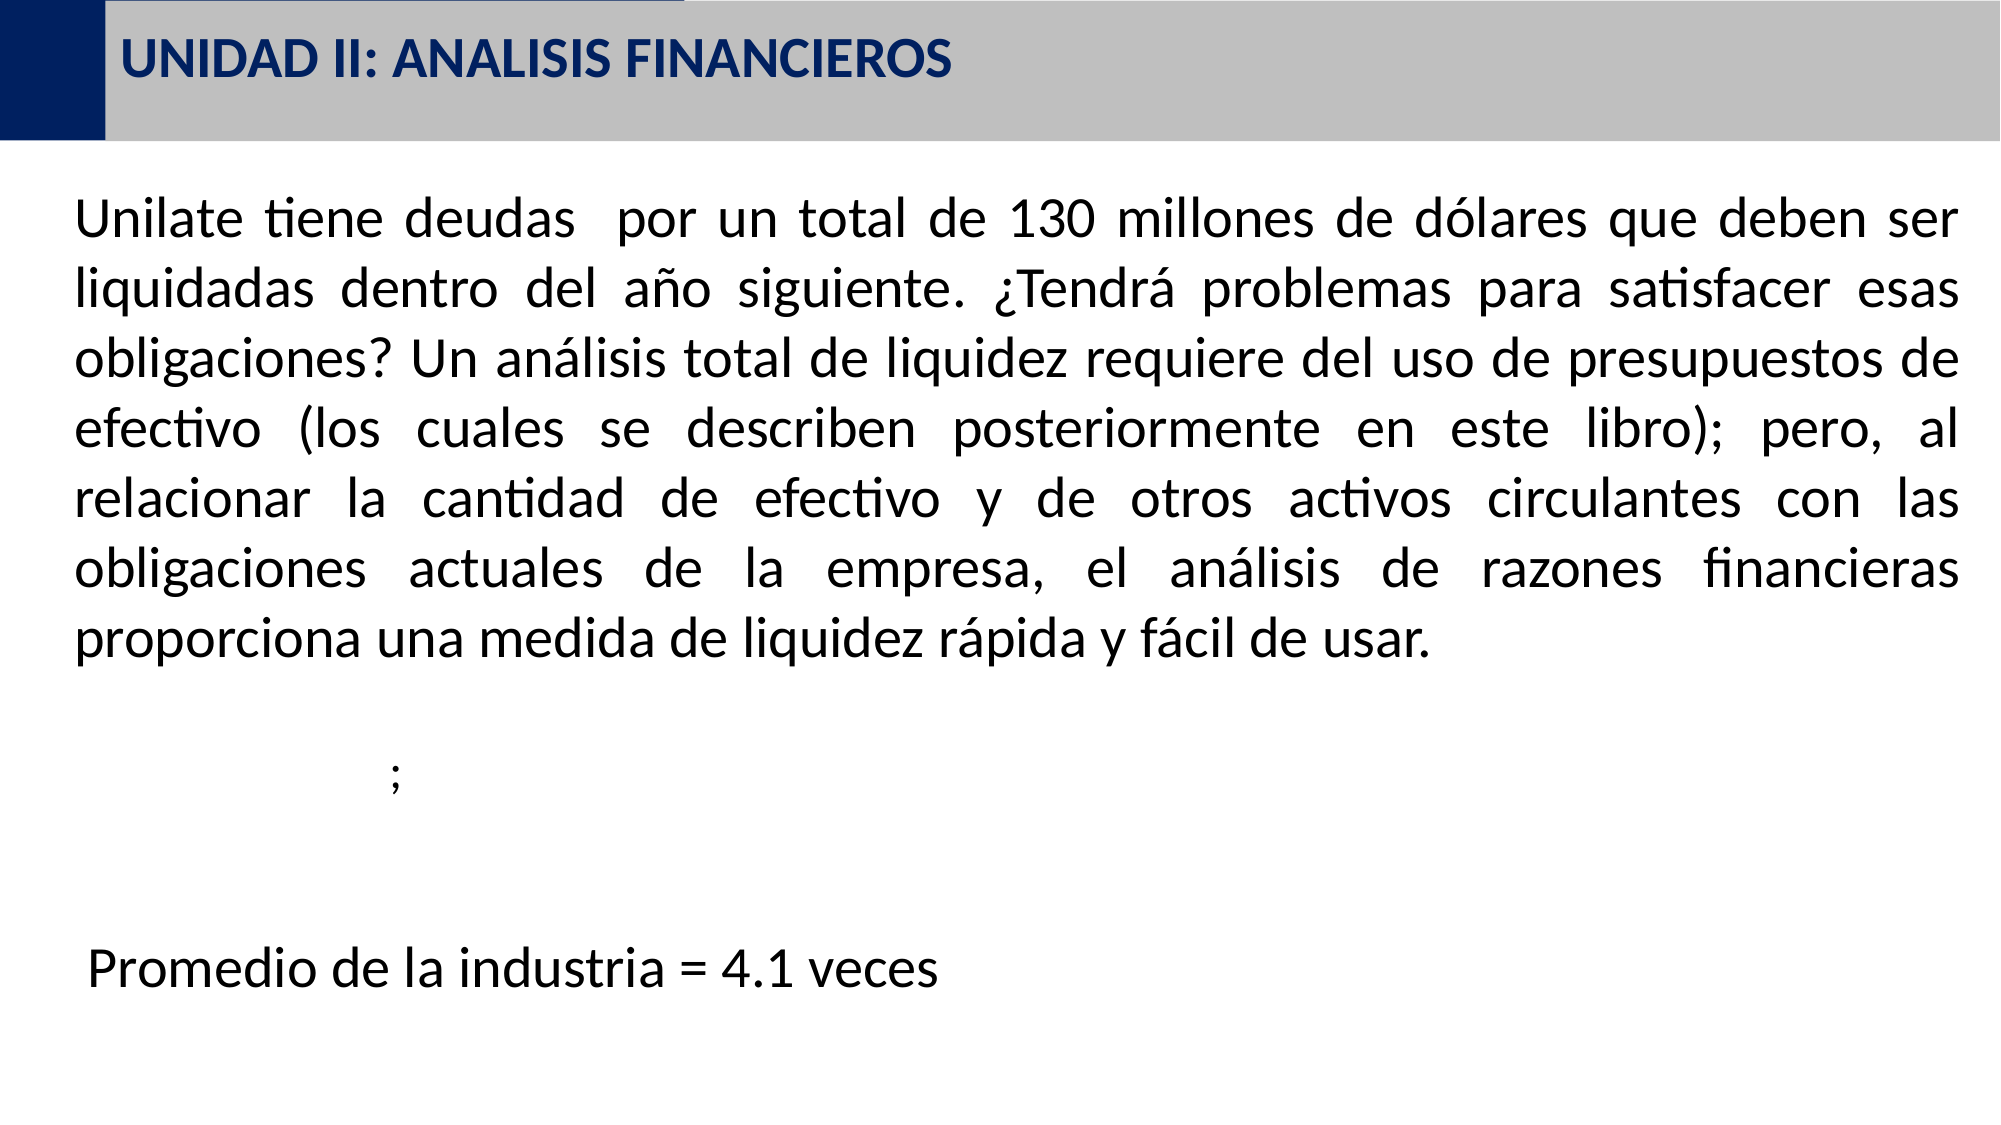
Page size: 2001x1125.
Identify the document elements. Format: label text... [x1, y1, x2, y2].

text_box [104, 0, 2000, 142]
text_box UNIDAD II: ANALISIS FINANCIEROS [105, 12, 1324, 97]
text_box [0, 0, 104, 141]
